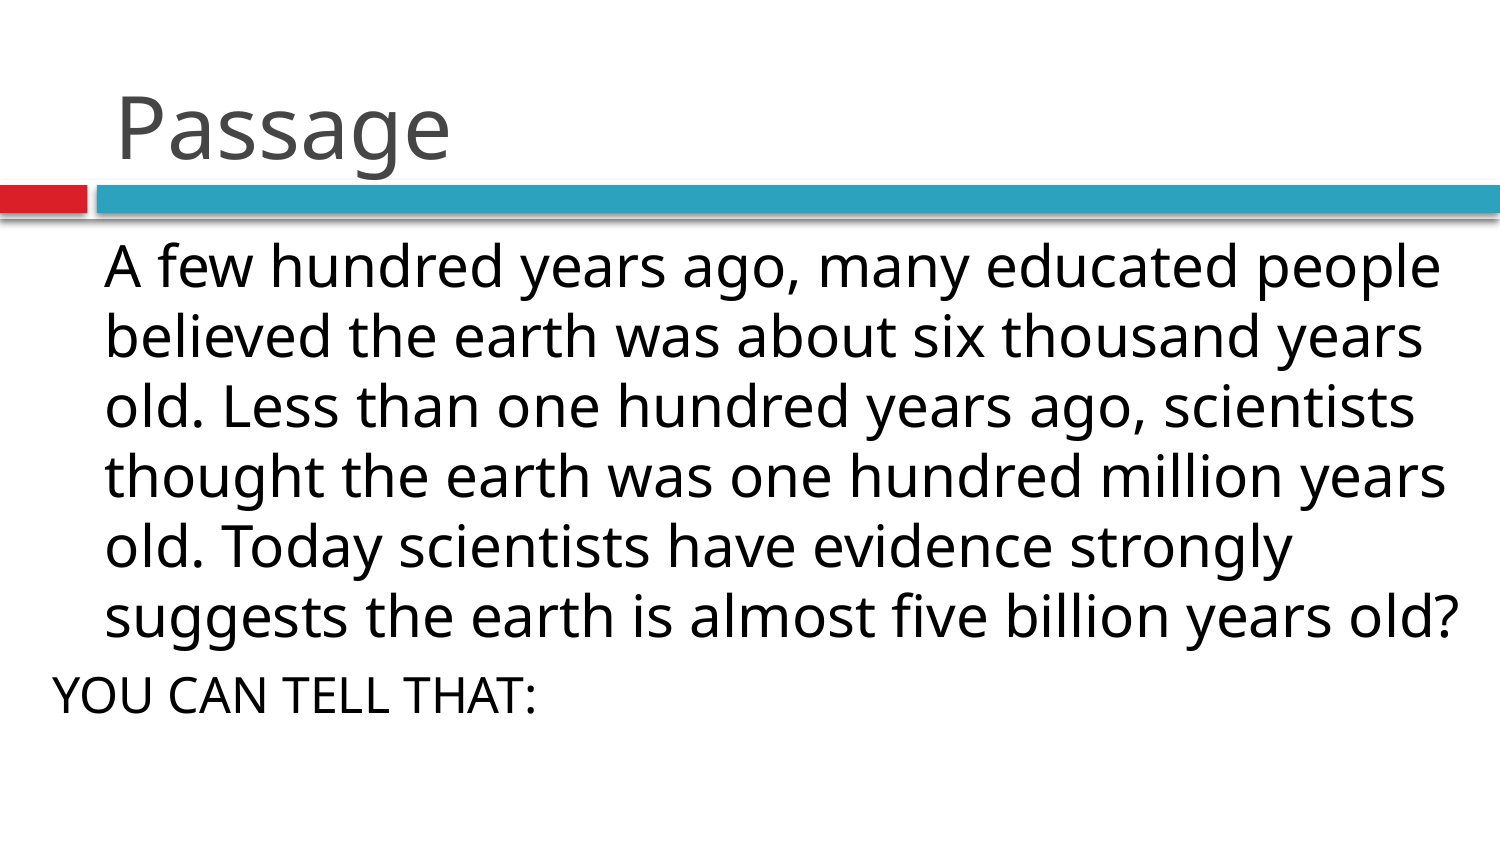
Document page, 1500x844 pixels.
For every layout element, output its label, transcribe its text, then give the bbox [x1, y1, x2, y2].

list A few hundred years ago, many educated people believed the earth was about six thousand years old. Less than one hundred years ago, scientists thought the earth was one hundred million years old. Today scientists have evidence strongly suggests the earth is almost five billion years old? YOU CAN TELL THAT: [37, 221, 1500, 844]
title Passage [99, 19, 1438, 185]
